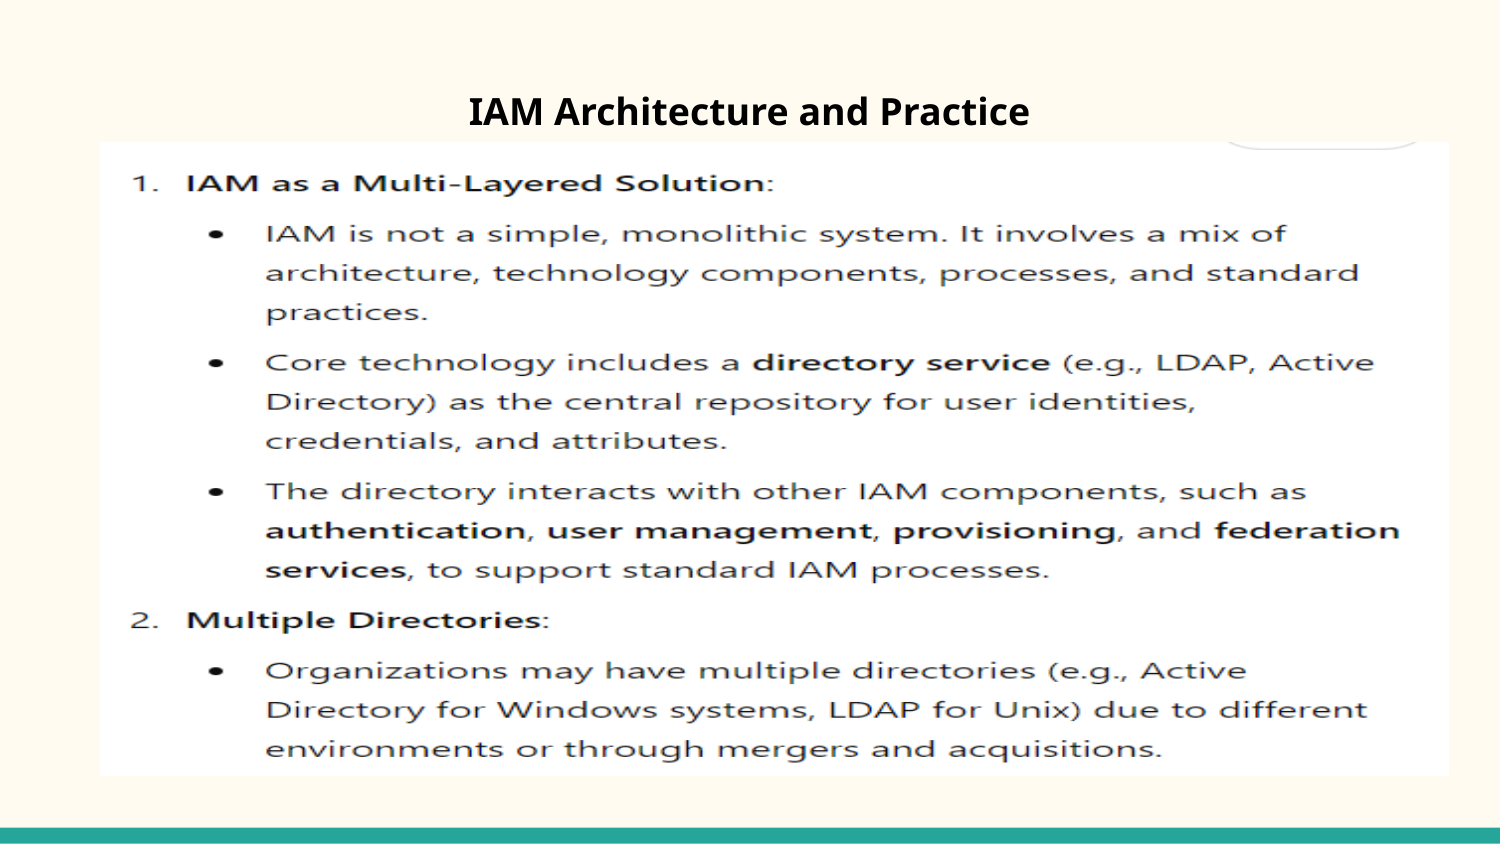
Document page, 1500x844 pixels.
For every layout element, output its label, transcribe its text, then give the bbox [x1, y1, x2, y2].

picture [100, 142, 1450, 776]
title IAM Architecture and Practice [51, 72, 1449, 174]
